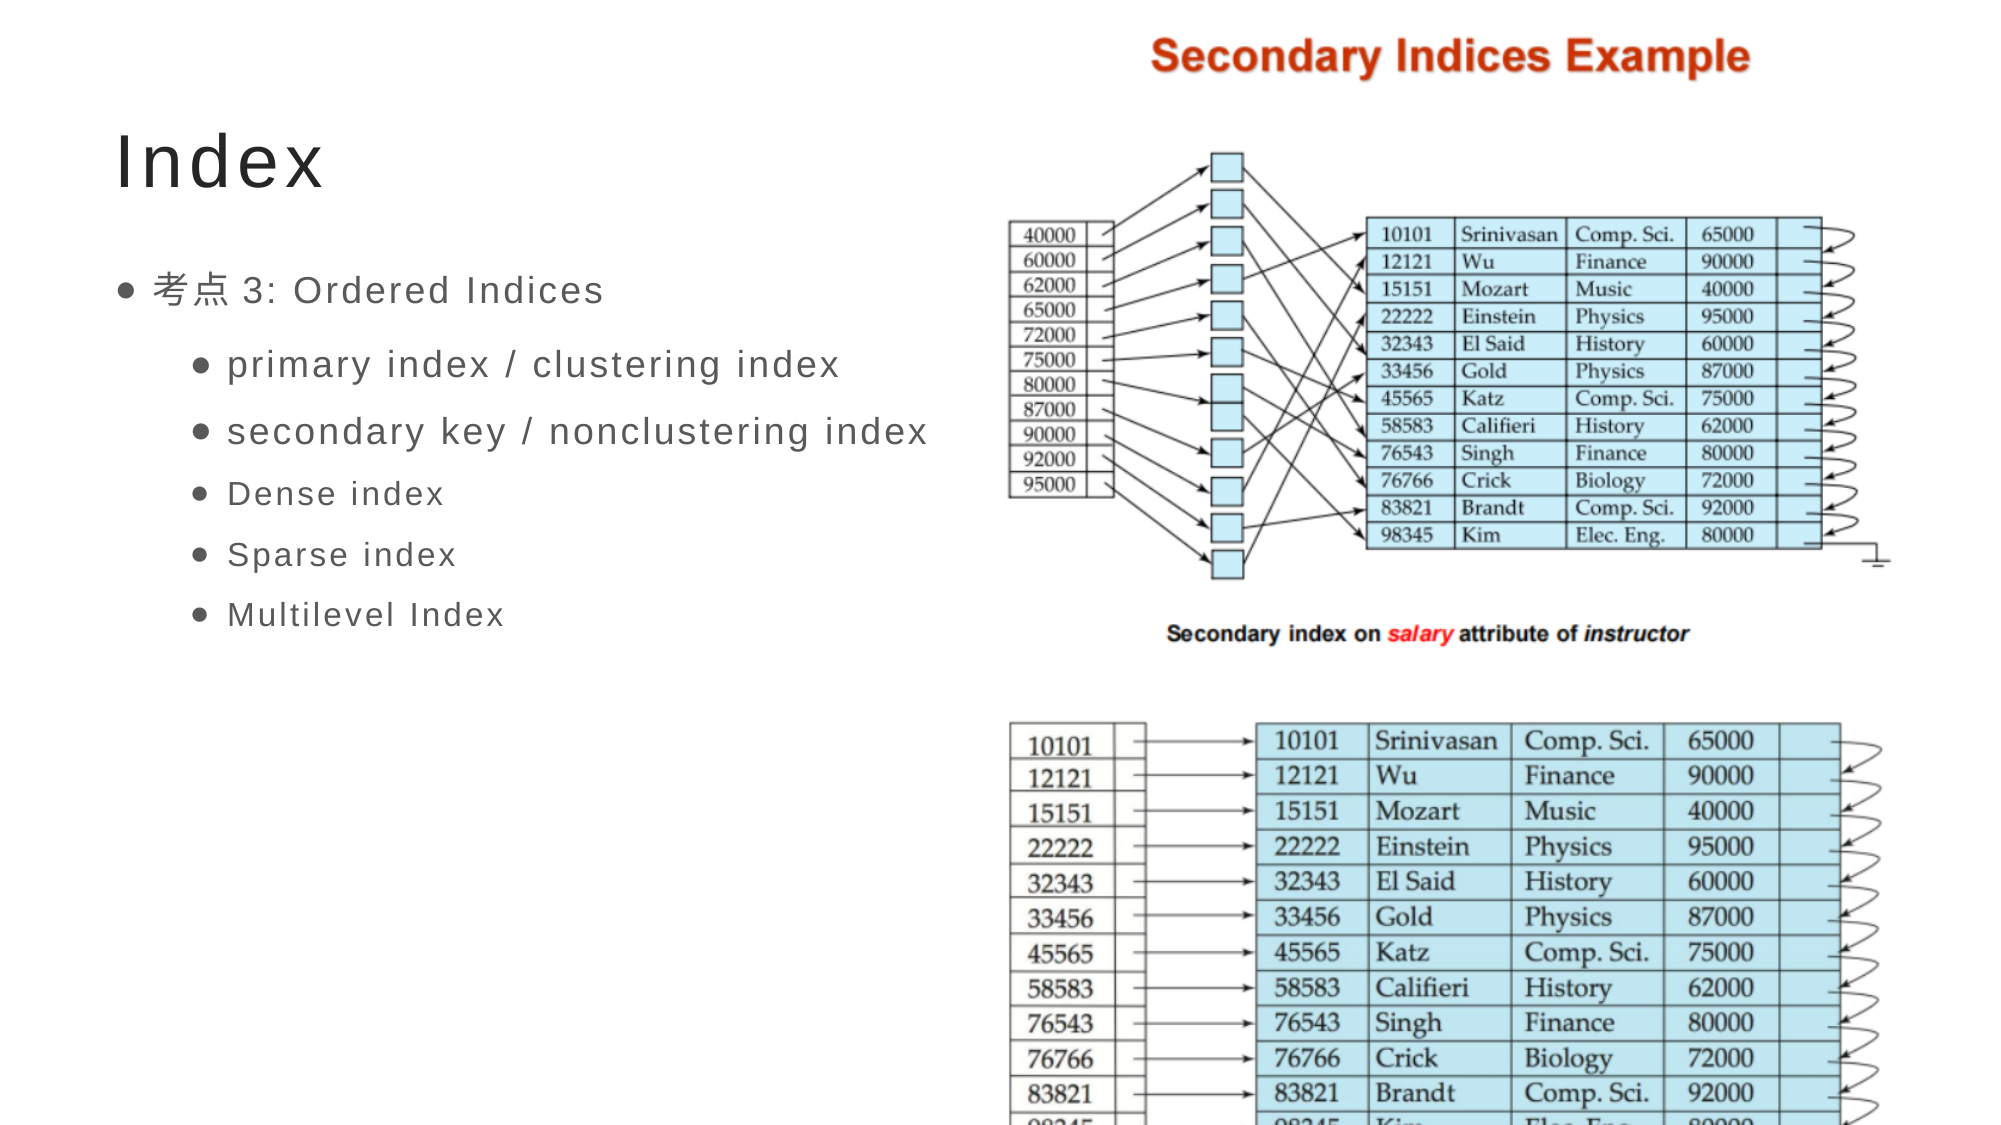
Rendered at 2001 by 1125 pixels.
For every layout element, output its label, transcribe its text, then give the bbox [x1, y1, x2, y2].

list 考点3: Ordered Indices primary index / clustering index secondary key / nonclustering index Dense index Sparse index Multilevel Index [99, 244, 977, 1026]
picture [977, 21, 1980, 1125]
title Index [99, 99, 977, 216]
